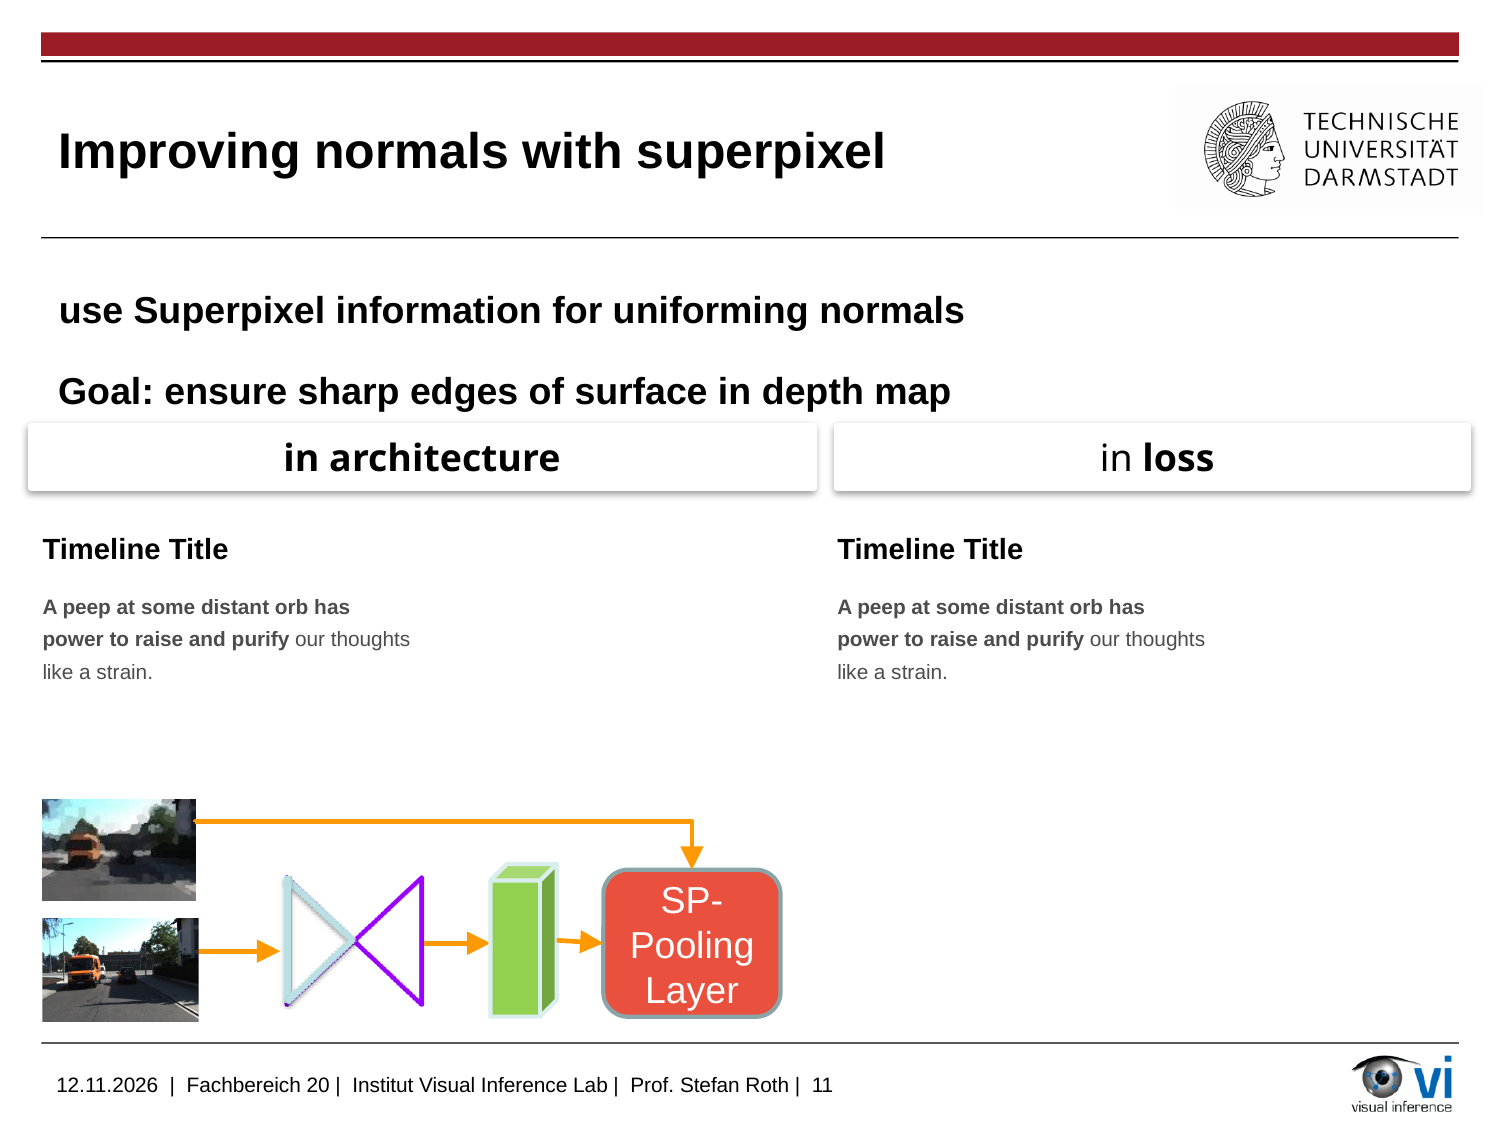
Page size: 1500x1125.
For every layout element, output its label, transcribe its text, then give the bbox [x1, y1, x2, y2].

text_box in architecture [28, 423, 817, 491]
text_box SP-Pooling Layer [601, 867, 783, 1019]
text_box [488, 878, 559, 1019]
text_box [556, 940, 604, 944]
picture [279, 873, 425, 1013]
text_box in loss [834, 423, 1471, 491]
picture [1351, 1055, 1500, 1112]
text_box Timeline Title A peep at some distant orb has power to raise and purify our thoughts like a strain. [837, 513, 1245, 690]
text_box use Superpixel information for uniforming normals [58, 265, 1326, 346]
text_box Goal: ensure sharp edges of surface in depth map [58, 345, 1325, 427]
text_box Timeline Title A peep at some distant orb has power to raise and purify our thoughts like a strain. [42, 513, 450, 690]
title Improving normals with superpixel [58, 79, 1149, 218]
picture [42, 799, 196, 901]
picture [42, 918, 199, 1022]
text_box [194, 821, 693, 871]
picture [1175, 84, 1483, 214]
